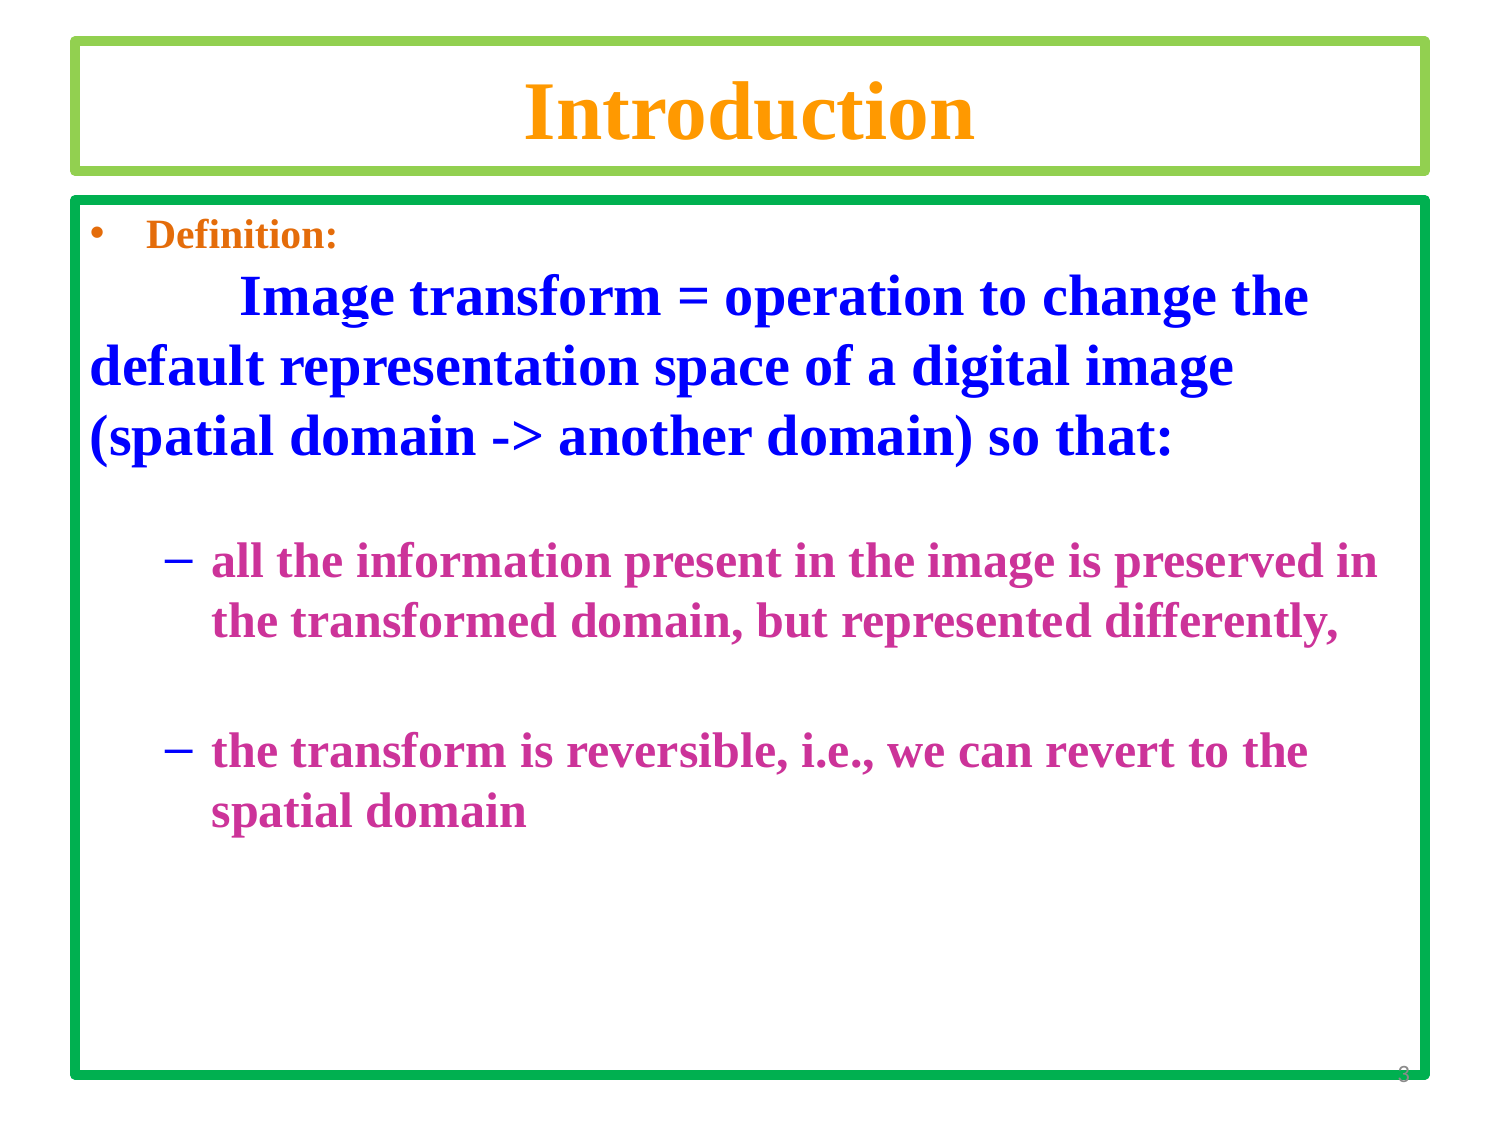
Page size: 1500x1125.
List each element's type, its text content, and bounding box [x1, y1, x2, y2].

text_box 3 [1074, 1042, 1425, 1103]
text_box Definition: Image transform = operation to change the default representation space of a digital image (spatial domain -> another domain) so that: all the information present in the image is preserved in the transformed domain, but represented differently, the transform is reversible, i.e., we can revert to the spatial domain [75, 199, 1425, 1075]
text_box Introduction [75, 41, 1425, 171]
